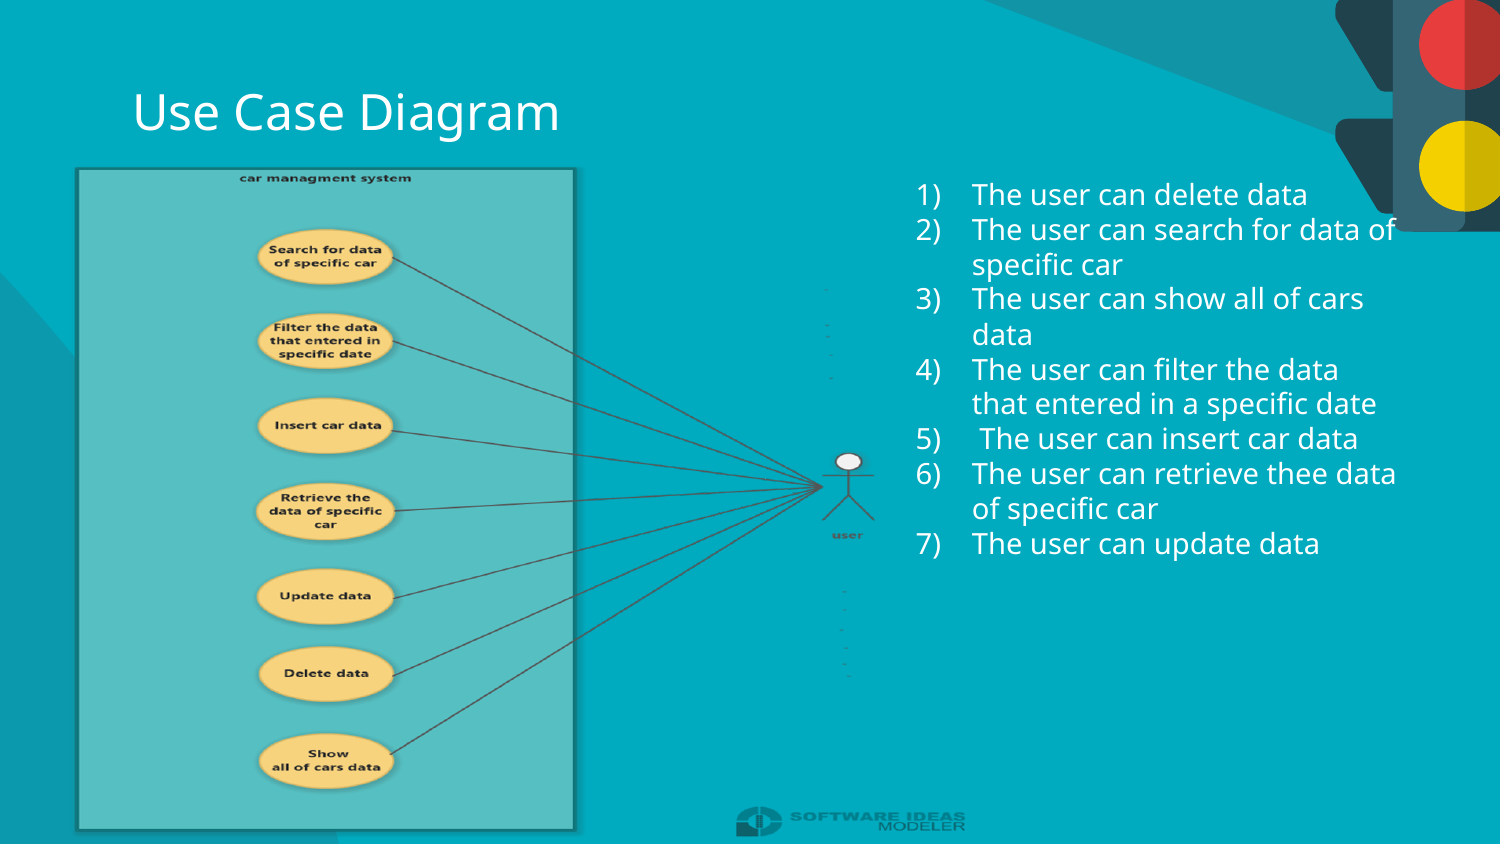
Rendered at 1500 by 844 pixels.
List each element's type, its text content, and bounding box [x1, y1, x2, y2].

text_box The user can delete data The user can search for data of specific car The user can show all of cars data The user can filter the data that entered in a specific date The user can insert car data The user can retrieve thee data of specific car The user can update data [982, 168, 1417, 568]
picture [57, 157, 977, 844]
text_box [1335, 0, 1500, 232]
title Use Case Diagram [116, 63, 1330, 158]
